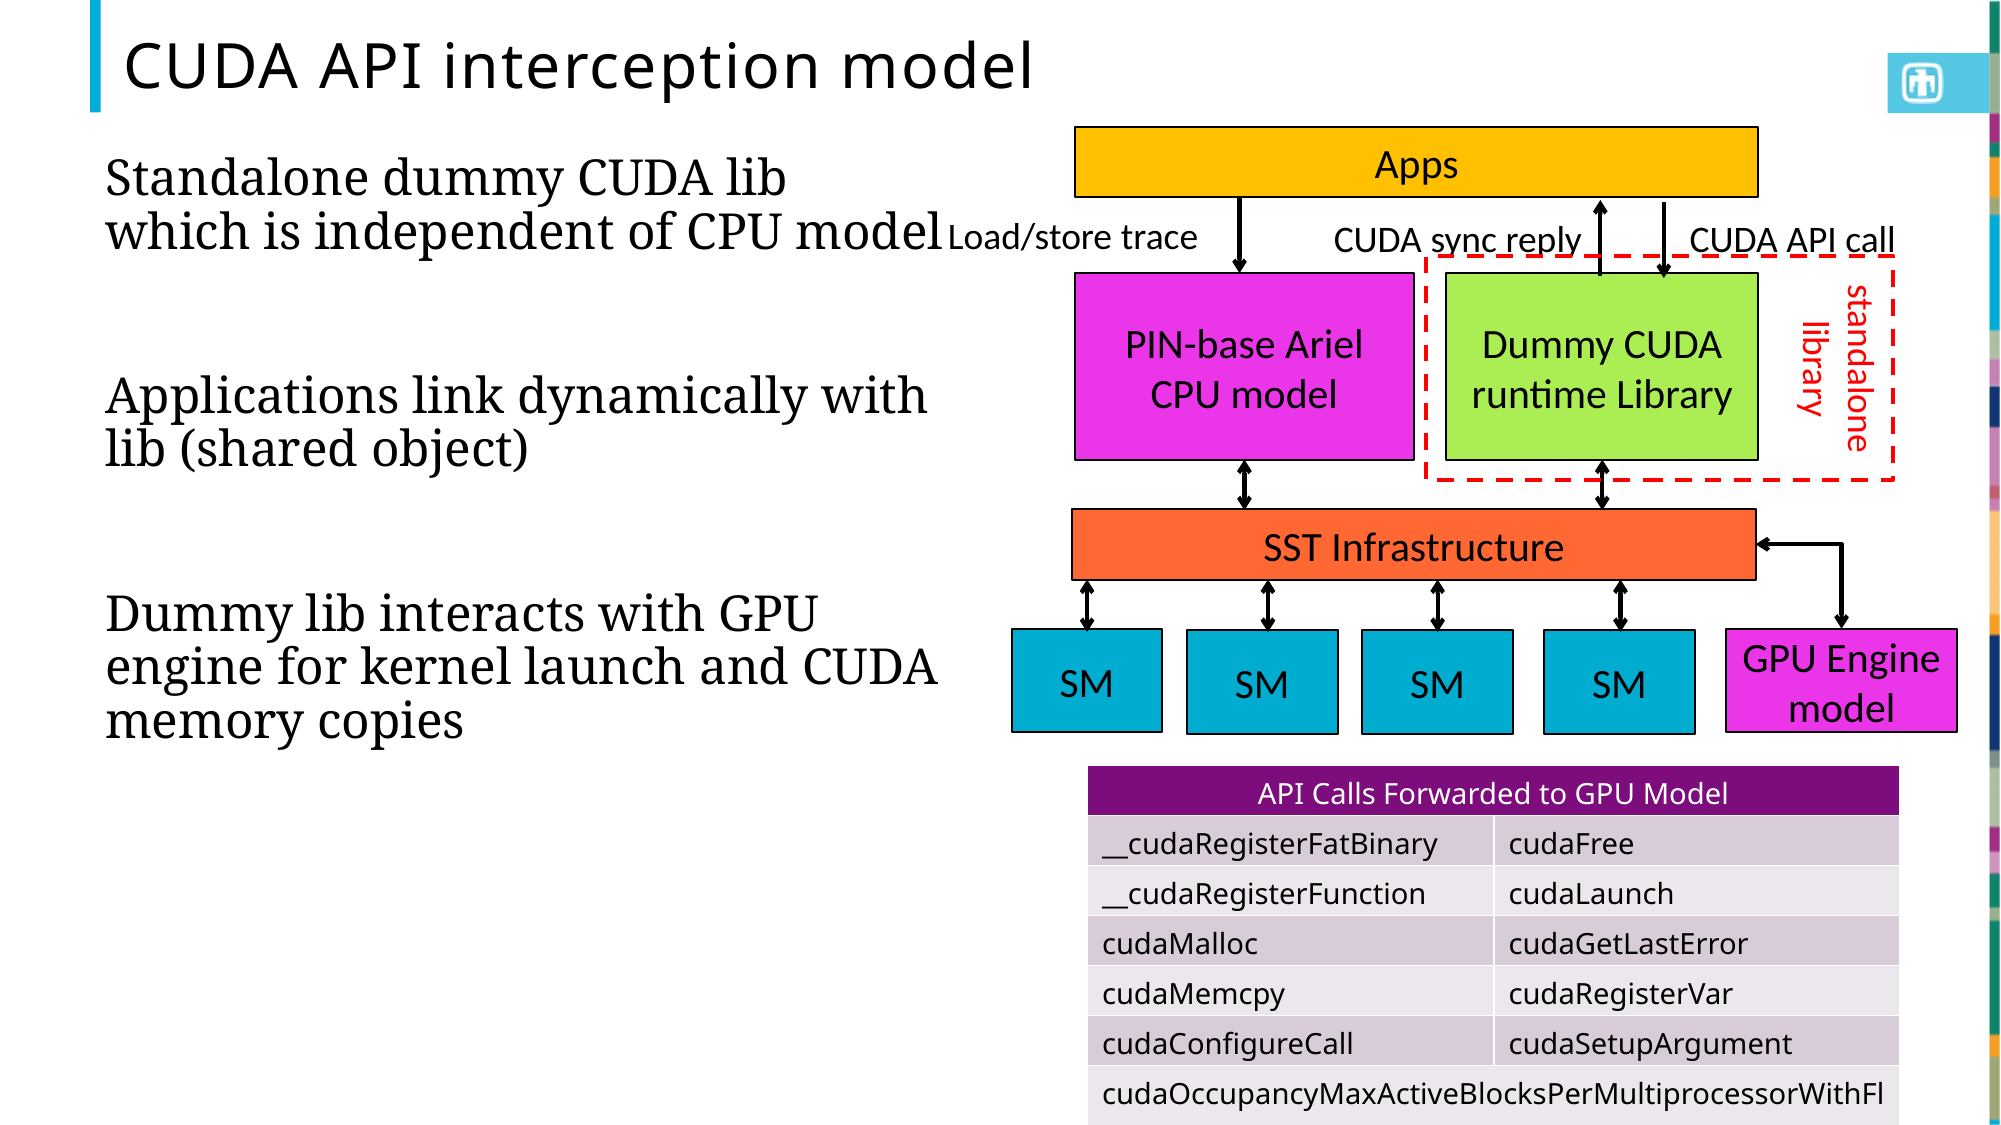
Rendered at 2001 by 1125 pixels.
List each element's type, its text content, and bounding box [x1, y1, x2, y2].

table_cell cudaOccupancyMaxActiveBlocksPerMultiprocessorWithFlags [1088, 1066, 1899, 1125]
table_cell cudaGetLastError [1495, 916, 1899, 965]
table_cell cudaMalloc [1088, 916, 1493, 965]
picture [1901, 62, 1944, 104]
table_cell __cudaRegisterFatBinary [1088, 816, 1493, 865]
picture [1990, 330, 1999, 1120]
table_cell cudaConfigureCall [1088, 1016, 1493, 1065]
table_cell cudaFree [1495, 816, 1899, 865]
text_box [932, 126, 1958, 735]
table_cell cudaSetupArgument [1495, 1016, 1899, 1065]
table_cell cudaMemcpy [1088, 966, 1493, 1015]
table_header API Calls Forwarded to GPU Model [1088, 766, 1899, 815]
table_cell cudaLaunch [1495, 866, 1899, 915]
table_cell __cudaRegisterFunction [1088, 866, 1493, 915]
picture [1990, 1, 1999, 215]
list Standalone dummy CUDA lib which is independent of CPU model Applications link dynamically with lib (shared object) Dummy lib interacts with GPU engine for kernel launch and CUDA memory copies [90, 145, 944, 805]
title CUDA API interception model [108, 12, 1759, 127]
table_cell cudaRegisterVar [1495, 966, 1899, 1015]
